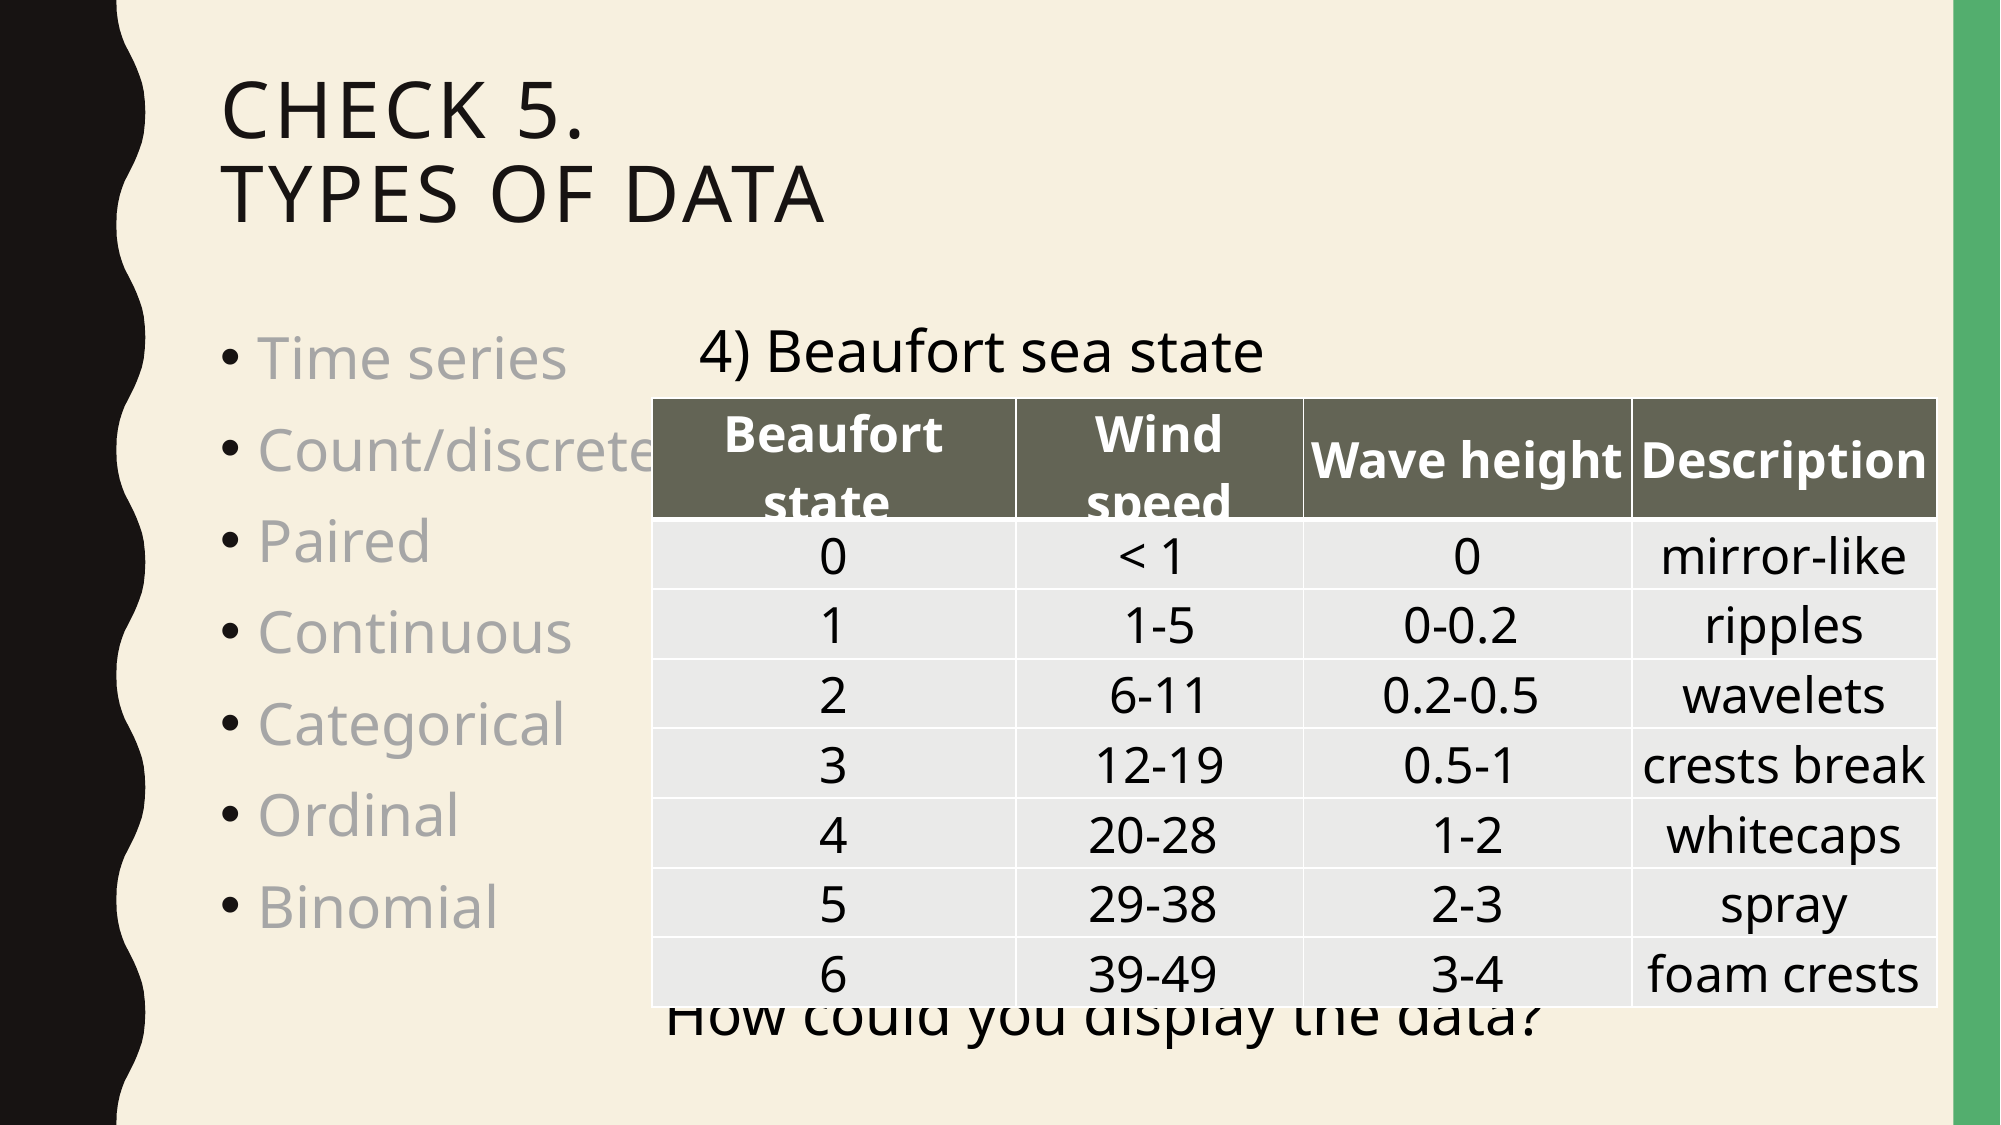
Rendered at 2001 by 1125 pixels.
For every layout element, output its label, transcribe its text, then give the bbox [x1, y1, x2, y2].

table_cell 6 [653, 938, 1015, 1006]
table_cell 6-11 [1017, 660, 1303, 727]
text_box 4) Beaufort sea state [685, 306, 1798, 392]
table_cell < 1 [1017, 522, 1303, 588]
table_header Description [1633, 399, 1936, 517]
table_cell foam crests [1633, 938, 1936, 1006]
text_box How could you display the data? [649, 969, 1716, 1055]
table_cell 5 [653, 869, 1015, 936]
table_cell 0 [1304, 522, 1631, 588]
table_cell ripples [1633, 590, 1936, 658]
table_header Wave height [1304, 399, 1631, 517]
table_cell whitecaps [1633, 799, 1936, 867]
table_cell 2-3 [1304, 869, 1631, 936]
table_cell 20-28 [1017, 799, 1303, 867]
table_cell 2 [653, 660, 1015, 727]
table_cell wavelets [1633, 660, 1936, 727]
table_cell 0 [653, 522, 1015, 588]
table_cell spray [1633, 869, 1936, 936]
table_cell 0.2-0.5 [1304, 660, 1631, 727]
table_header Wind speed [1017, 399, 1303, 517]
table_header Beaufort state [653, 399, 1015, 517]
table_cell 12-19 [1017, 729, 1303, 797]
table_cell 29-38 [1017, 869, 1303, 936]
table_cell crests break [1633, 729, 1936, 797]
table_cell 4 [653, 799, 1015, 867]
table_cell mirror-like [1633, 522, 1936, 588]
table_cell 3 [653, 729, 1015, 797]
table_cell 39-49 [1017, 938, 1303, 1006]
table_cell 1 [653, 590, 1015, 658]
table_cell 1-2 [1304, 799, 1631, 867]
list Time series Count/discrete Paired Continuous Categorical Ordinal Binomial [205, 306, 1875, 965]
table_cell 0-0.2 [1304, 590, 1631, 658]
table_cell 1-5 [1017, 590, 1303, 658]
title Check 5. Types of data [205, 62, 1875, 250]
table_cell 0.5-1 [1304, 729, 1631, 797]
table_cell 3-4 [1304, 938, 1631, 1006]
